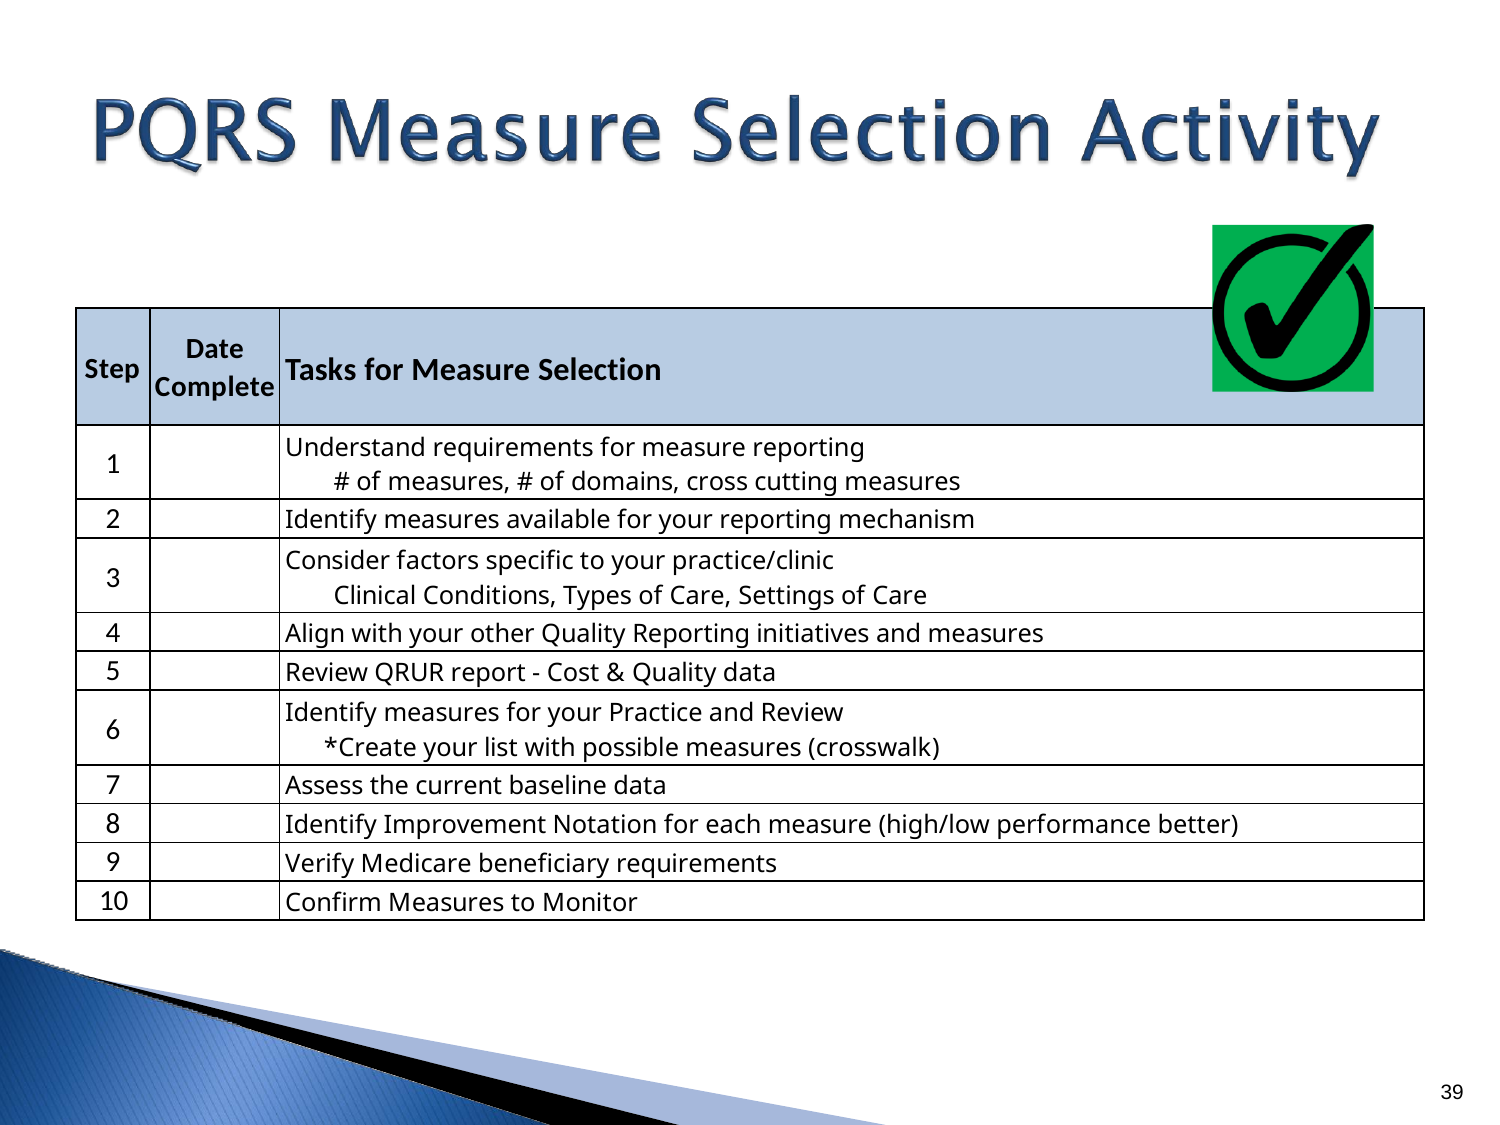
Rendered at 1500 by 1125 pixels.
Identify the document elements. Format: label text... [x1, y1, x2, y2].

text_box Step [75, 308, 150, 424]
text_box [150, 764, 279, 803]
text_box Date Complete [150, 308, 279, 424]
text_box 6 [75, 690, 150, 764]
text_box [0, 948, 558, 1125]
text_box Confirm Measures to Monitor [279, 881, 1425, 921]
text_box [33, 60, 1461, 198]
text_box [558, 1094, 679, 1125]
text_box 3 [75, 538, 150, 612]
text_box 9 [75, 842, 150, 881]
text_box [150, 881, 279, 921]
text_box 4 [75, 612, 150, 651]
text_box [150, 538, 279, 612]
text_box 7 [75, 764, 150, 803]
text_box 8 [75, 803, 150, 842]
text_box [150, 651, 279, 690]
text_box 10 [75, 881, 150, 921]
text_box [150, 424, 279, 499]
text_box [558, 1064, 886, 1125]
text_box 5 [75, 651, 150, 690]
text_box [150, 690, 279, 764]
text_box Align with your other Quality Reporting initiatives and measures [279, 612, 1425, 651]
text_box [150, 842, 279, 881]
text_box [1212, 224, 1374, 308]
text_box Identify Improvement Notation for each measure (high/low performance better) [279, 803, 1425, 842]
text_box [150, 803, 279, 842]
text_box [150, 612, 279, 651]
text_box Identify measures for your Practice and Review [279, 690, 1425, 764]
text_box Review QRUR report - Cost & Quality data [279, 651, 1425, 690]
text_box Consider factors specific to your practice/clinic [279, 538, 1425, 612]
text_box Understand requirements for measure reporting [279, 424, 1425, 499]
text_box 1 [75, 424, 150, 499]
text_box 2 [75, 499, 150, 538]
text_box Assess the current baseline data [279, 764, 1425, 803]
text_box 39 [1438, 1080, 1469, 1106]
text_box [150, 499, 279, 538]
text_box Tasks for Measure Selection [279, 308, 1425, 424]
text_box Identify measures available for your reporting mechanism [279, 499, 1425, 538]
text_box Verify Medicare beneficiary requirements [279, 842, 1425, 881]
